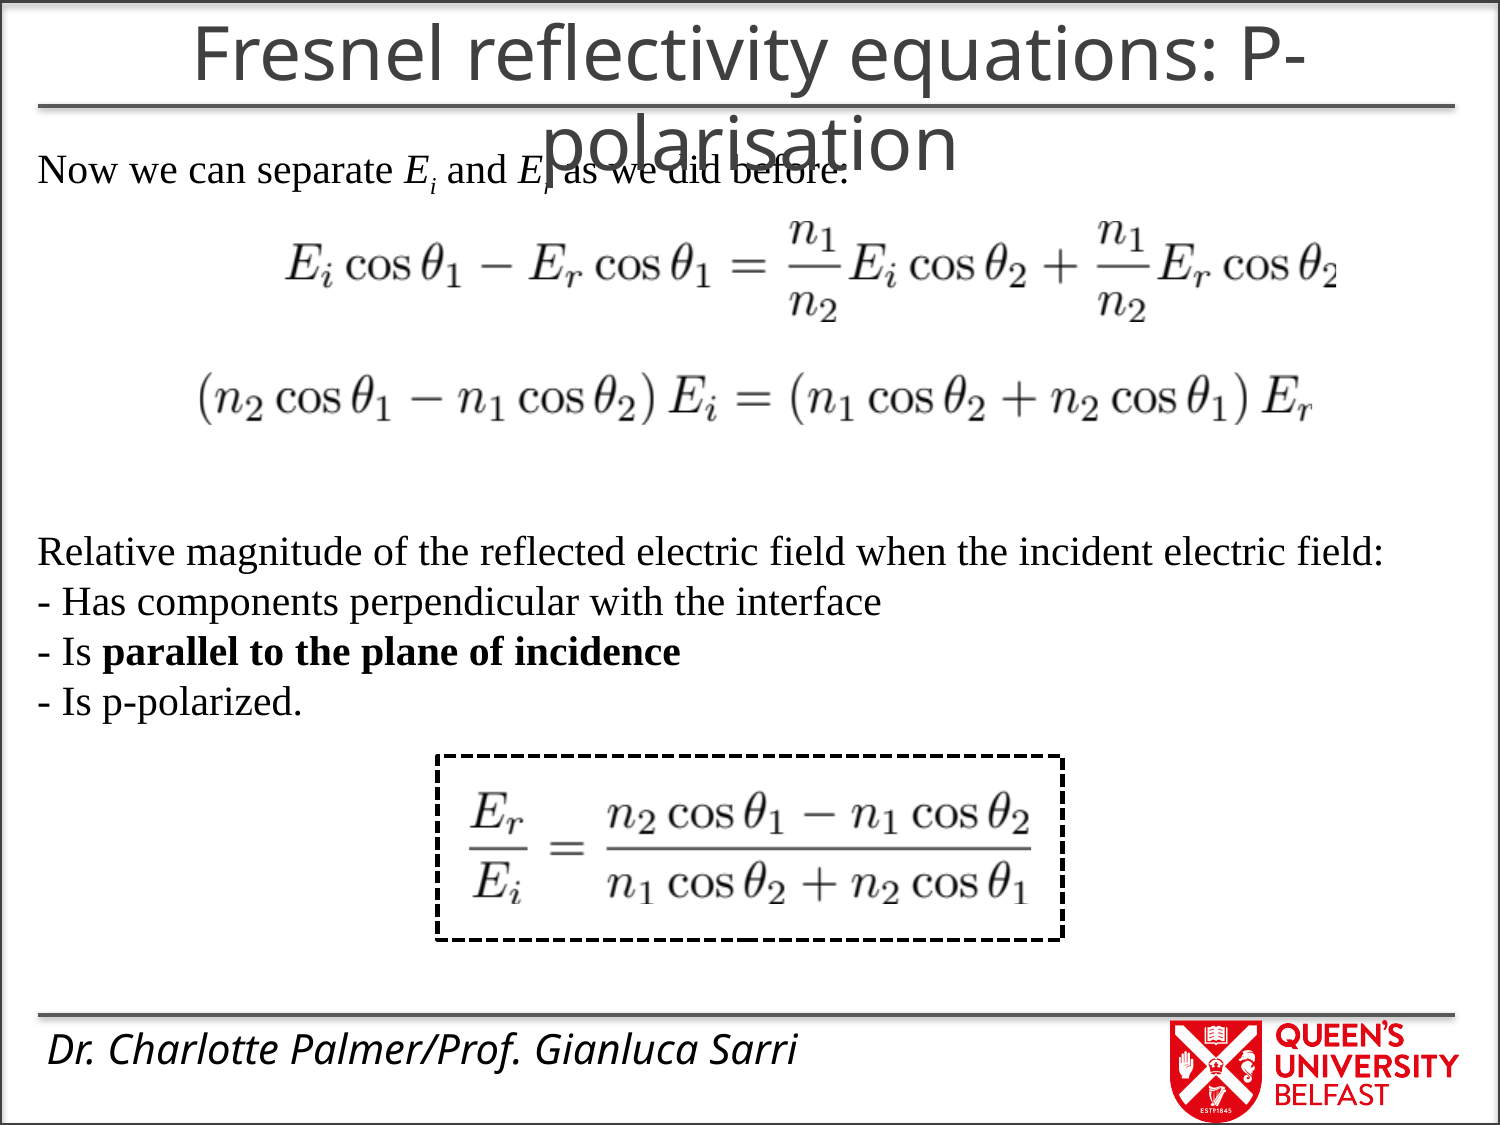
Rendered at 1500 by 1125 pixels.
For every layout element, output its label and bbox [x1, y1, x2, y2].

text_box [0, 0, 1500, 1125]
picture [468, 788, 1032, 904]
picture [199, 371, 1313, 425]
picture [1170, 1019, 1459, 1123]
picture [283, 220, 1337, 322]
